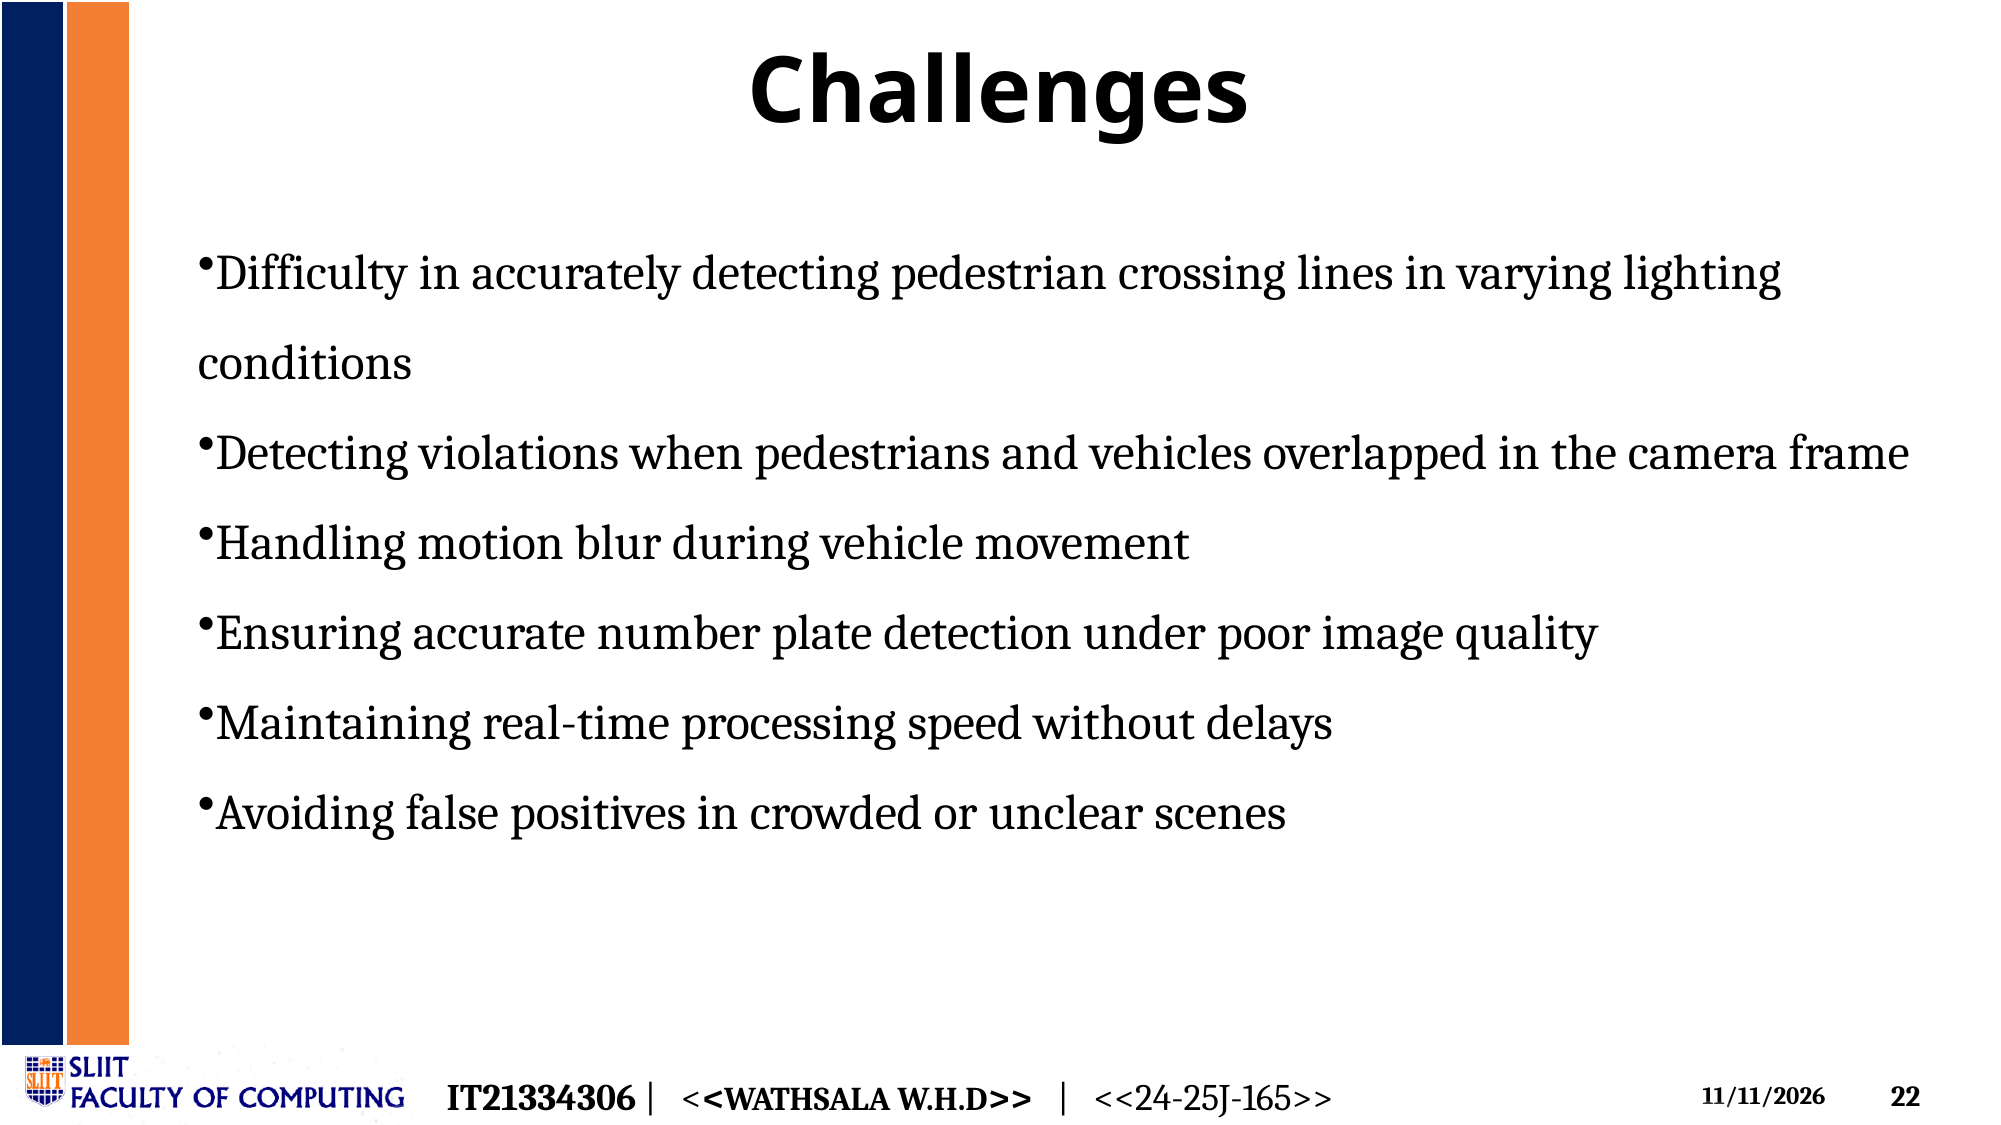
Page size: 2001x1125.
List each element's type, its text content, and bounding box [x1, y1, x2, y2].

title Challenges [133, 21, 1958, 151]
text_box Difficulty in accurately detecting pedestrian crossing lines in varying lighting conditions Detecting violations when pedestrians and vehicles overlapped in the camera frame Handling motion blur during vehicle movement Ensuring accurate number plate detection under poor image quality Maintaining real-time processing speed without delays Avoiding false positives in crowded or unclear scenes [183, 202, 1958, 948]
picture [0, 1045, 413, 1124]
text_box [0, 0, 131, 1048]
text_box IT21334306 | <<Wathsala W.H.D>> | <<24-25J-165>> [430, 1063, 1552, 1125]
